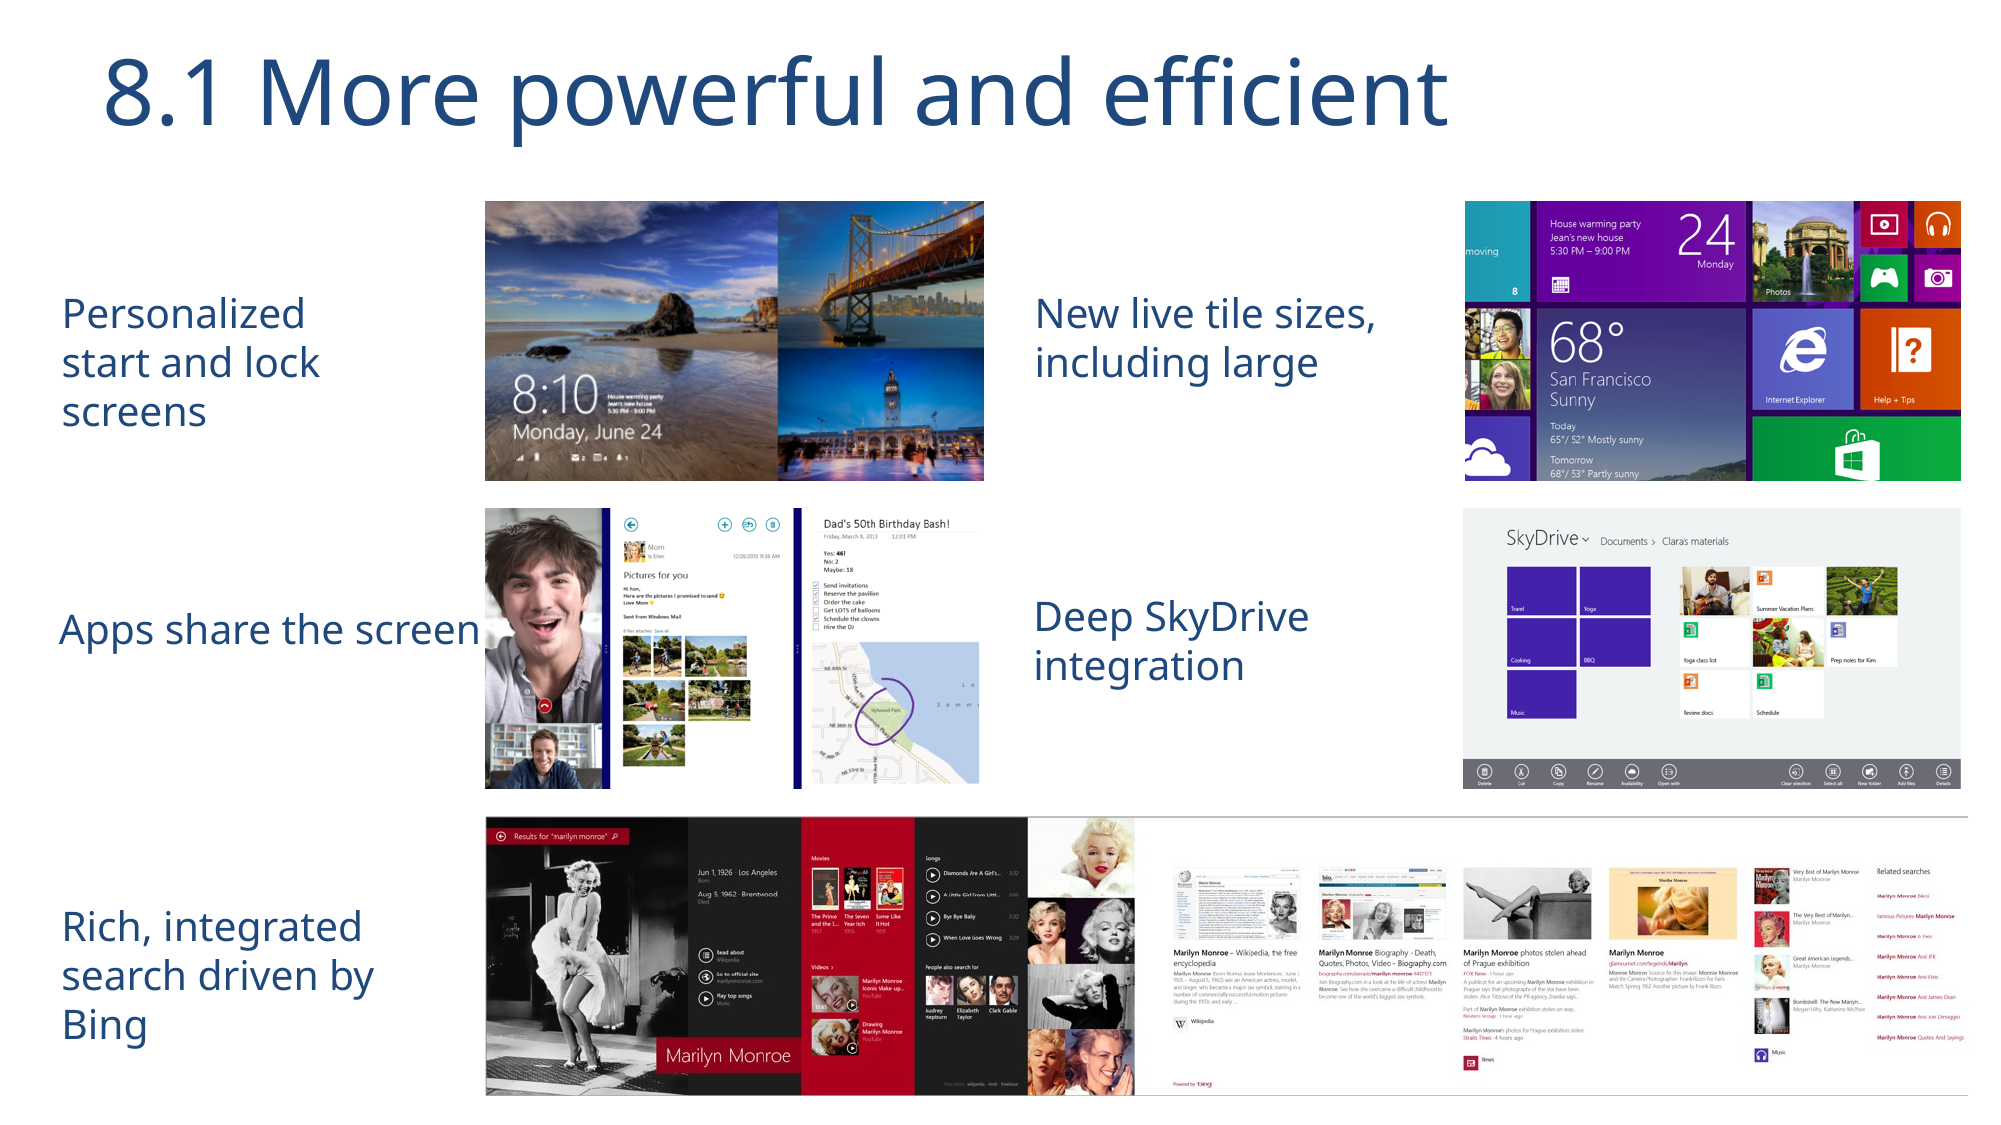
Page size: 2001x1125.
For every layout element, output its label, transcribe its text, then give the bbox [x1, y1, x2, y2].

picture [484, 815, 1969, 1096]
picture [484, 201, 984, 482]
picture [1463, 508, 1961, 789]
text_box Apps share the screen [44, 596, 479, 660]
text_box Deep SkyDrive integration [1018, 583, 1458, 697]
text_box New live tile sizes, including large [1019, 280, 1460, 394]
picture [1465, 201, 1961, 482]
picture [484, 508, 984, 789]
text_box Rich, integrated search driven by Bing [46, 893, 479, 1055]
title 8.1 More powerful and efficient [87, 47, 2000, 196]
text_box Personalized start and lock screens [46, 280, 401, 443]
